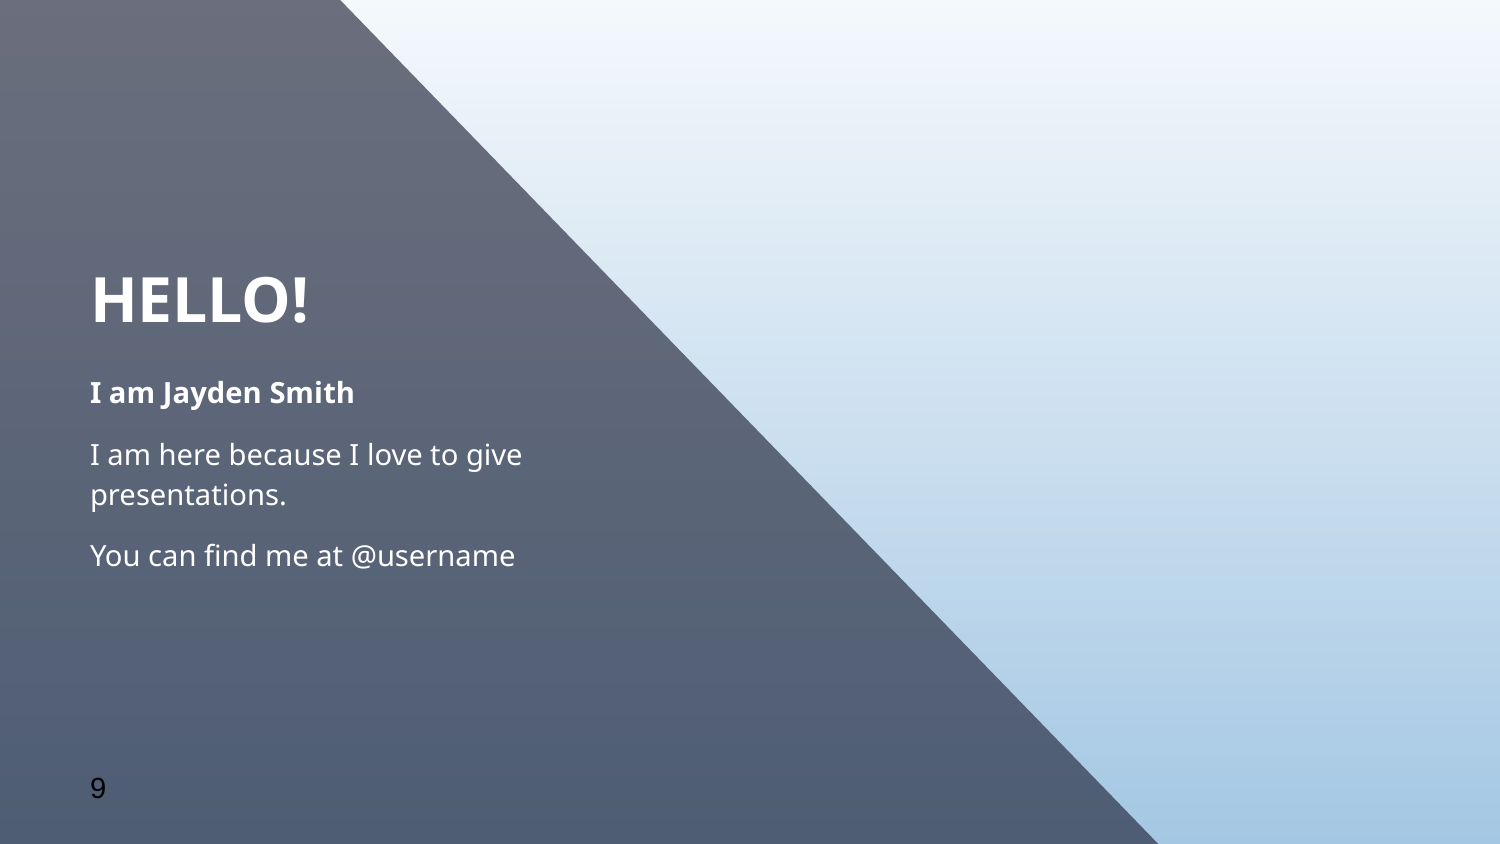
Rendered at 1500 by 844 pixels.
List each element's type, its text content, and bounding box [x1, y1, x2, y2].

subtitle I am Jayden Smith I am here because I love to give presentations. You can find me at @username [75, 354, 580, 696]
slide_number 9 [75, 766, 165, 807]
title HELLO! [75, 224, 580, 351]
